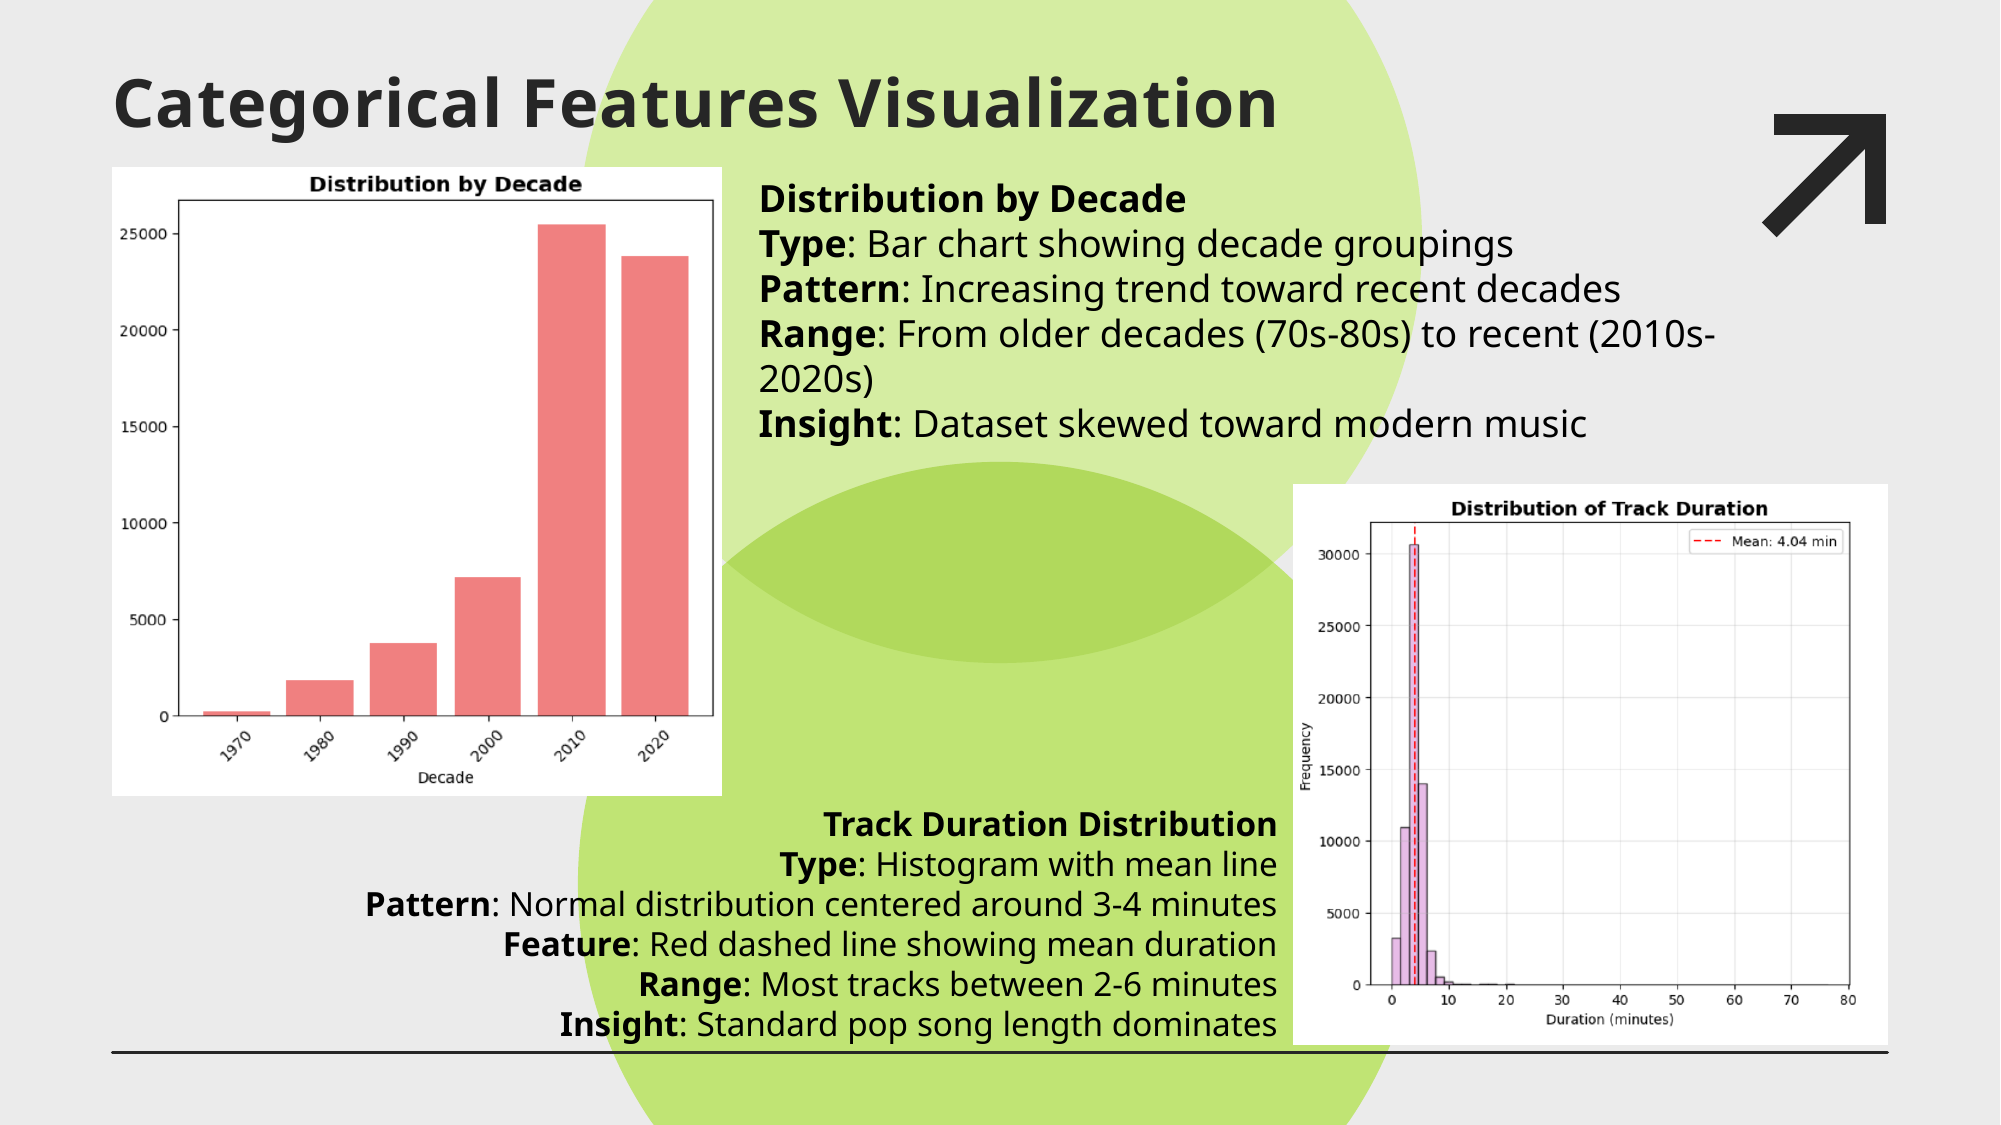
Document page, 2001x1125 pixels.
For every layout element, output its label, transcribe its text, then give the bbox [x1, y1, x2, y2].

picture [111, 167, 722, 797]
text_box Distribution by Decade Type: Bar chart showing decade groupings Pattern: Increasing trend toward recent decades Range: From older decades (70s-80s) to recent (2010s-2020s) Insight: Dataset skewed toward modern music [743, 167, 1773, 498]
title Categorical Features Visualization [112, 60, 1763, 154]
text_box Track Duration Distribution Type: Histogram with mean line Pattern: Normal distribution centered around 3-4 minutes Feature: Red dashed line showing mean duration Range: Most tracks between 2-6 minutes Insight: Standard pop song length dominates [264, 795, 1294, 1095]
picture [1292, 483, 1888, 1046]
